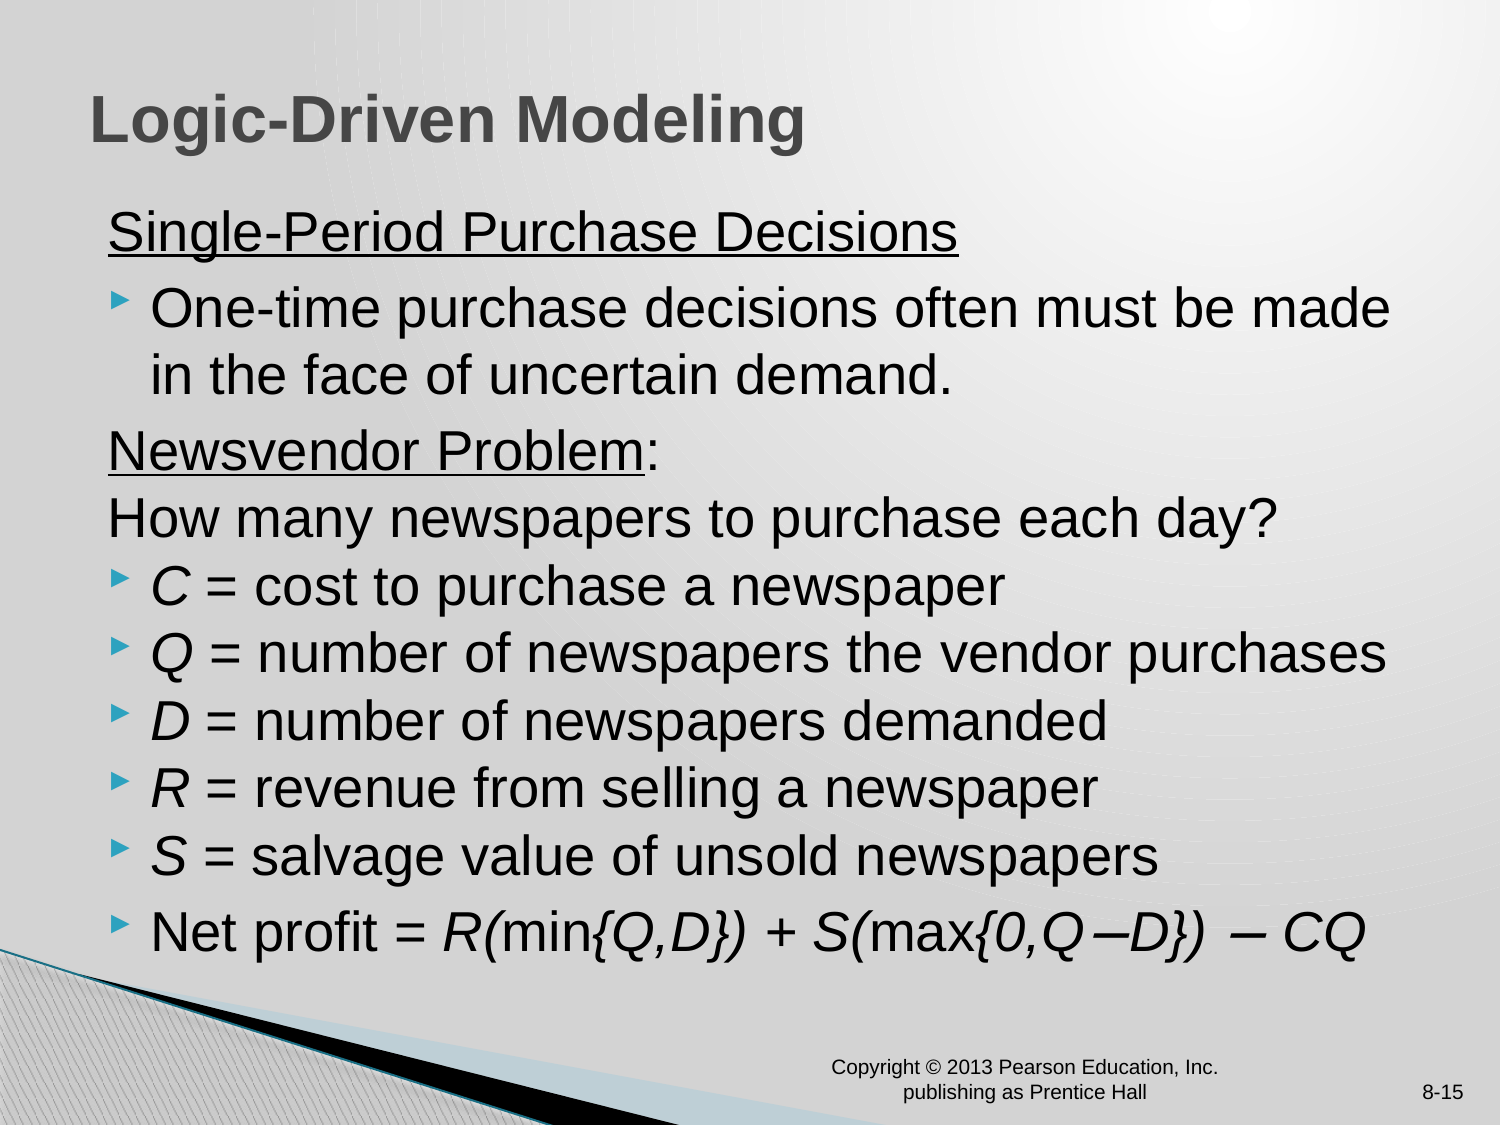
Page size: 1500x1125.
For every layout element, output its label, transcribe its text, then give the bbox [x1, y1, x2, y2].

list Single-Period Purchase Decisions One-time purchase decisions often must be made in the face of uncertain demand. Newsvendor Problem: How many newspapers to purchase each day? C = cost to purchase a newspaper Q = number of newspapers the vendor purchases D = number of newspapers demanded R = revenue from selling a newspaper S = salvage value of unsold newspapers Net profit = R(min{Q,D}) + S(max{0,Q−D}) − CQ [74, 187, 1426, 1001]
slide_number 8-15 [1362, 1051, 1479, 1112]
footer Copyright © 2013 Pearson Education, Inc. publishing as Prentice Hall [812, 1051, 1238, 1112]
title Logic-Driven Modeling [75, 45, 1425, 188]
